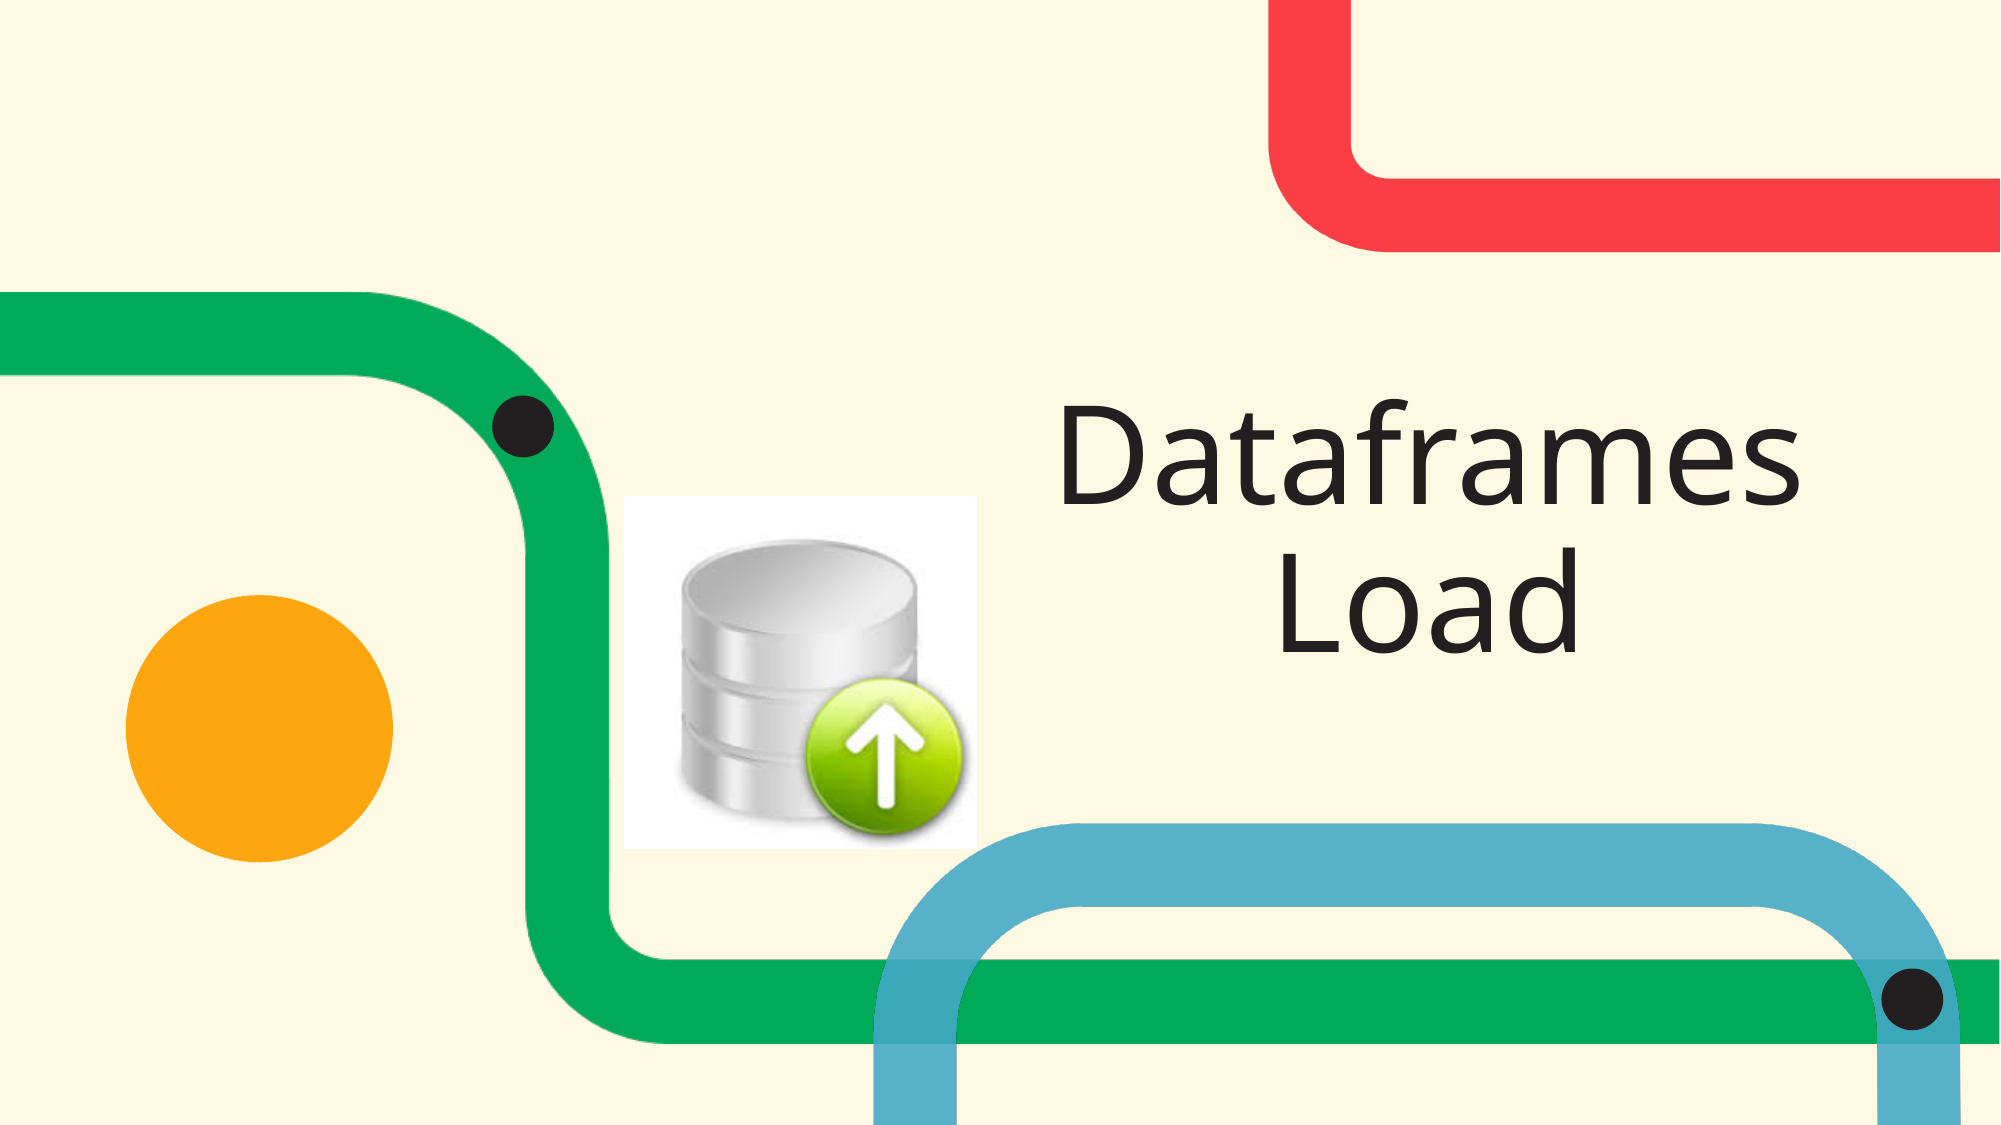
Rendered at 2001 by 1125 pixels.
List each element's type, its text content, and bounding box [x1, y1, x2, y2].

picture [0, 291, 2000, 1125]
picture [1268, 0, 2000, 253]
title Dataframes Load [976, 378, 1881, 777]
